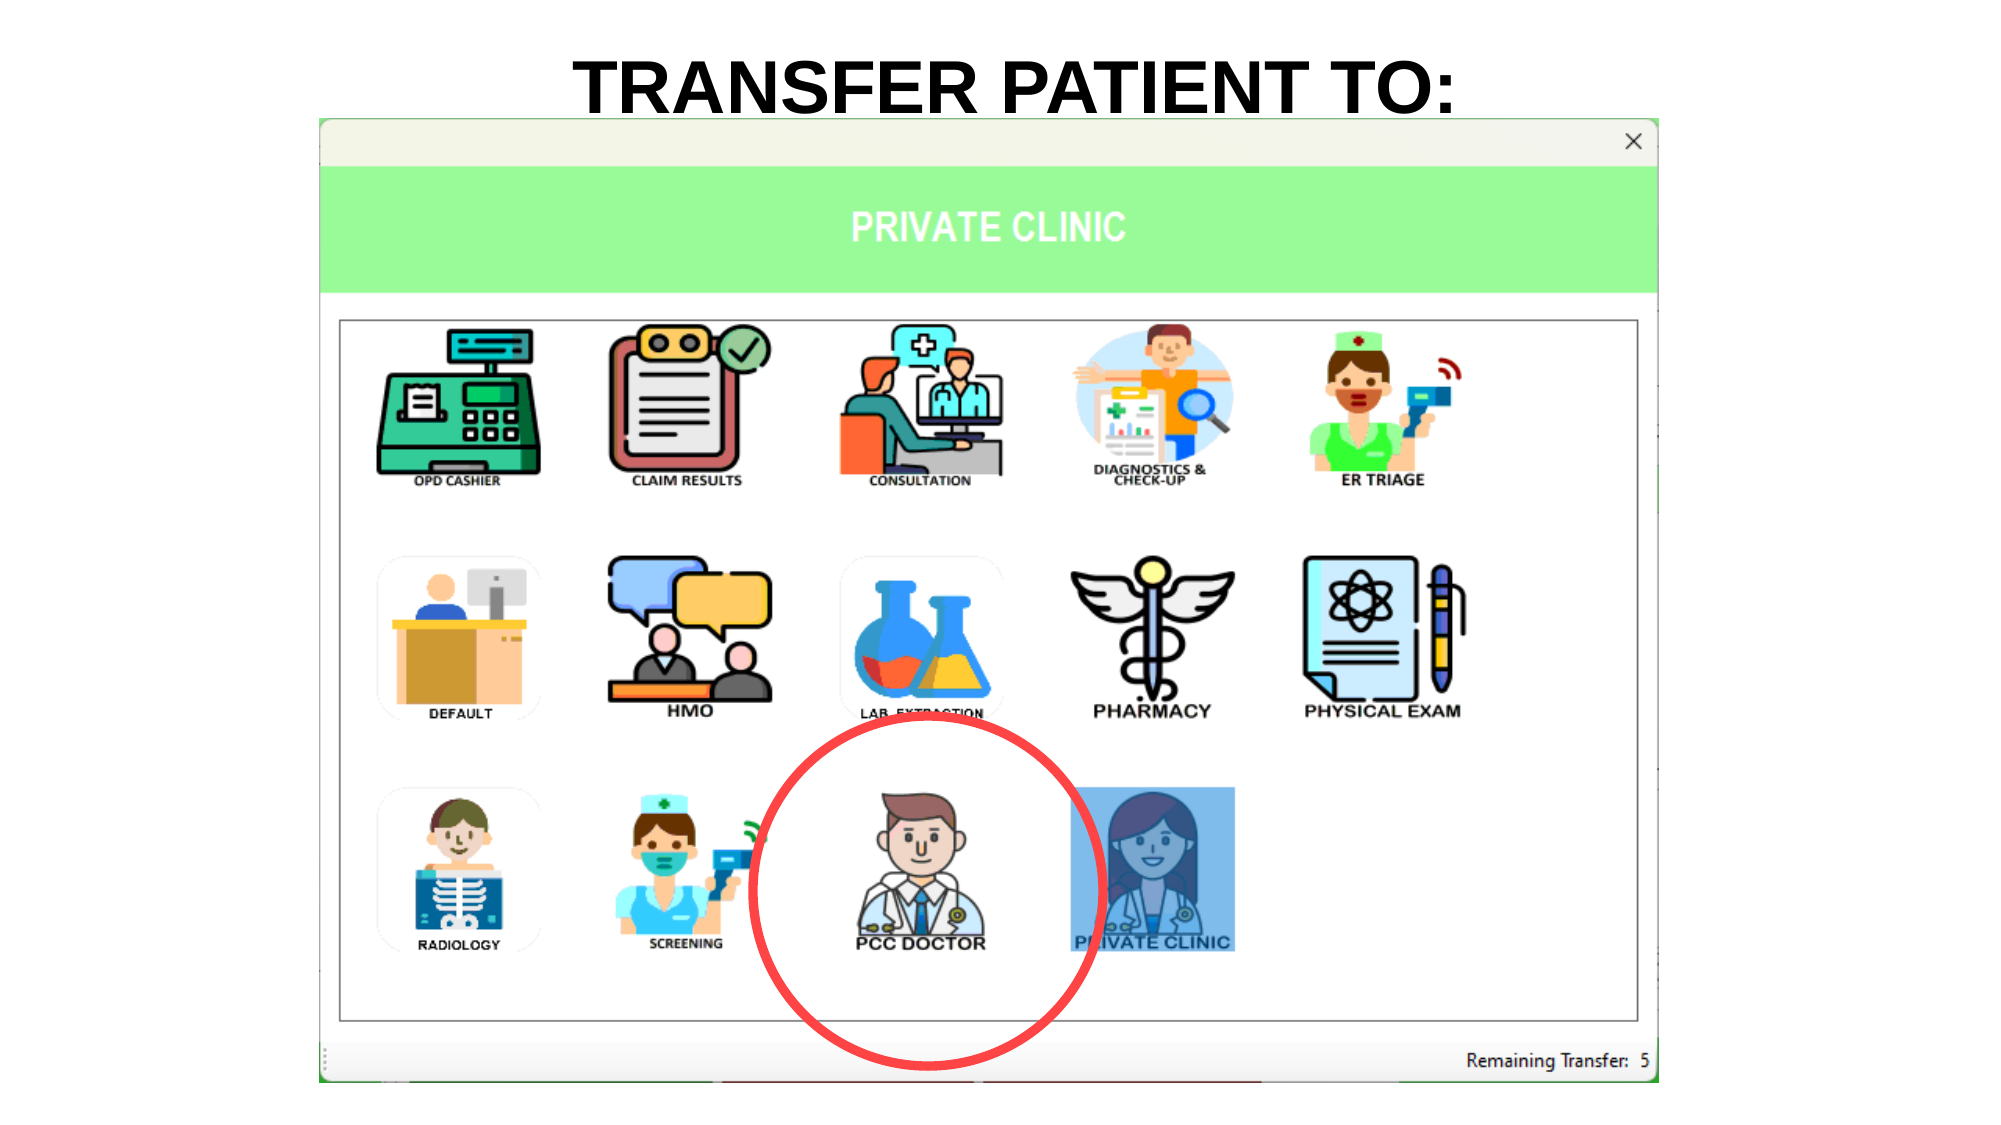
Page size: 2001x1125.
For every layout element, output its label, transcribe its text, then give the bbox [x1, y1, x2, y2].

text_box TRANSFER PATIENT TO: [265, 0, 1766, 168]
picture [319, 118, 1659, 1083]
